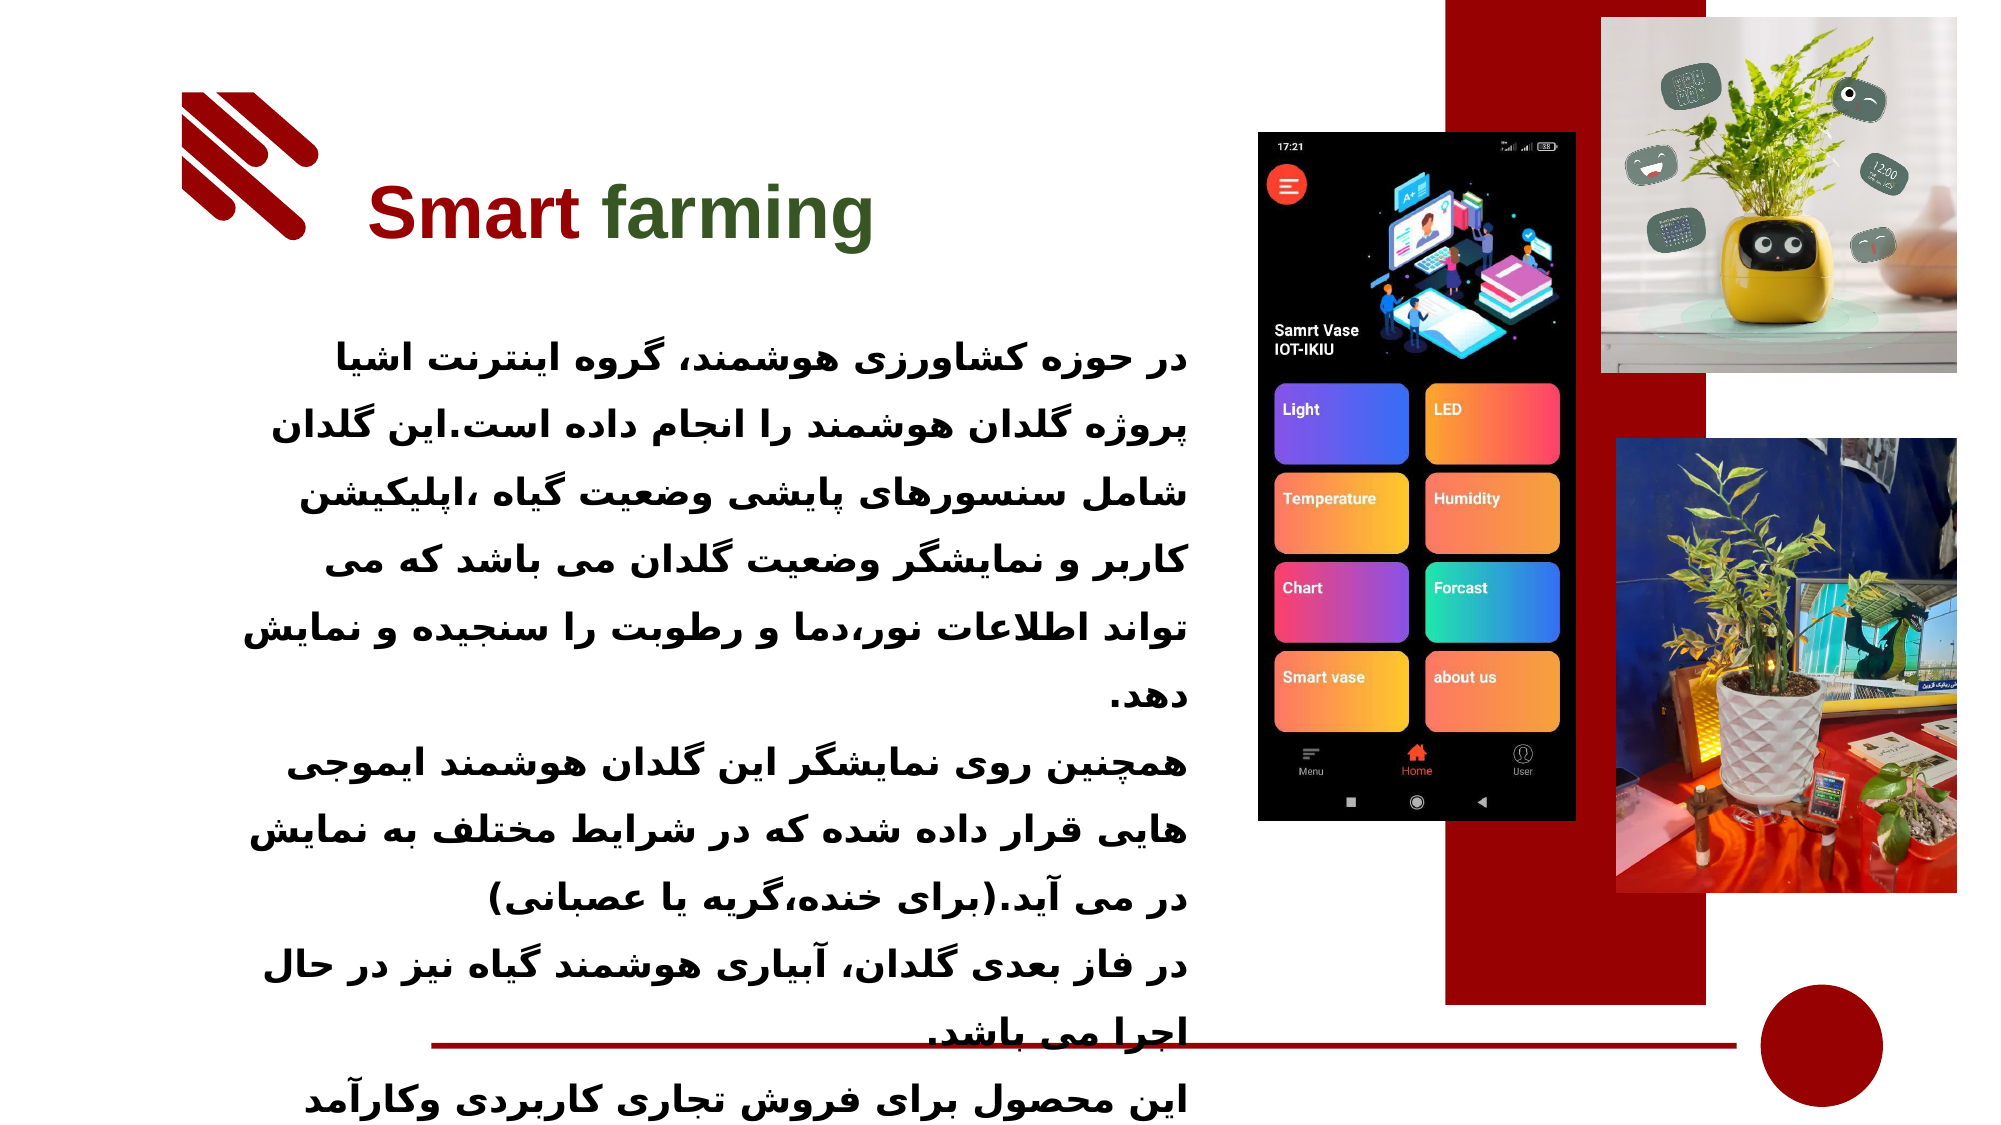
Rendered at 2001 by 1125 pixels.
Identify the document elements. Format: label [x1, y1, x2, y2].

picture [1258, 132, 1576, 821]
picture [1616, 438, 1957, 893]
text_box [431, 984, 1883, 1107]
text_box [1444, 0, 1707, 984]
picture [1601, 17, 1957, 373]
text_box [216, 155, 1204, 932]
text_box [176, 97, 325, 235]
